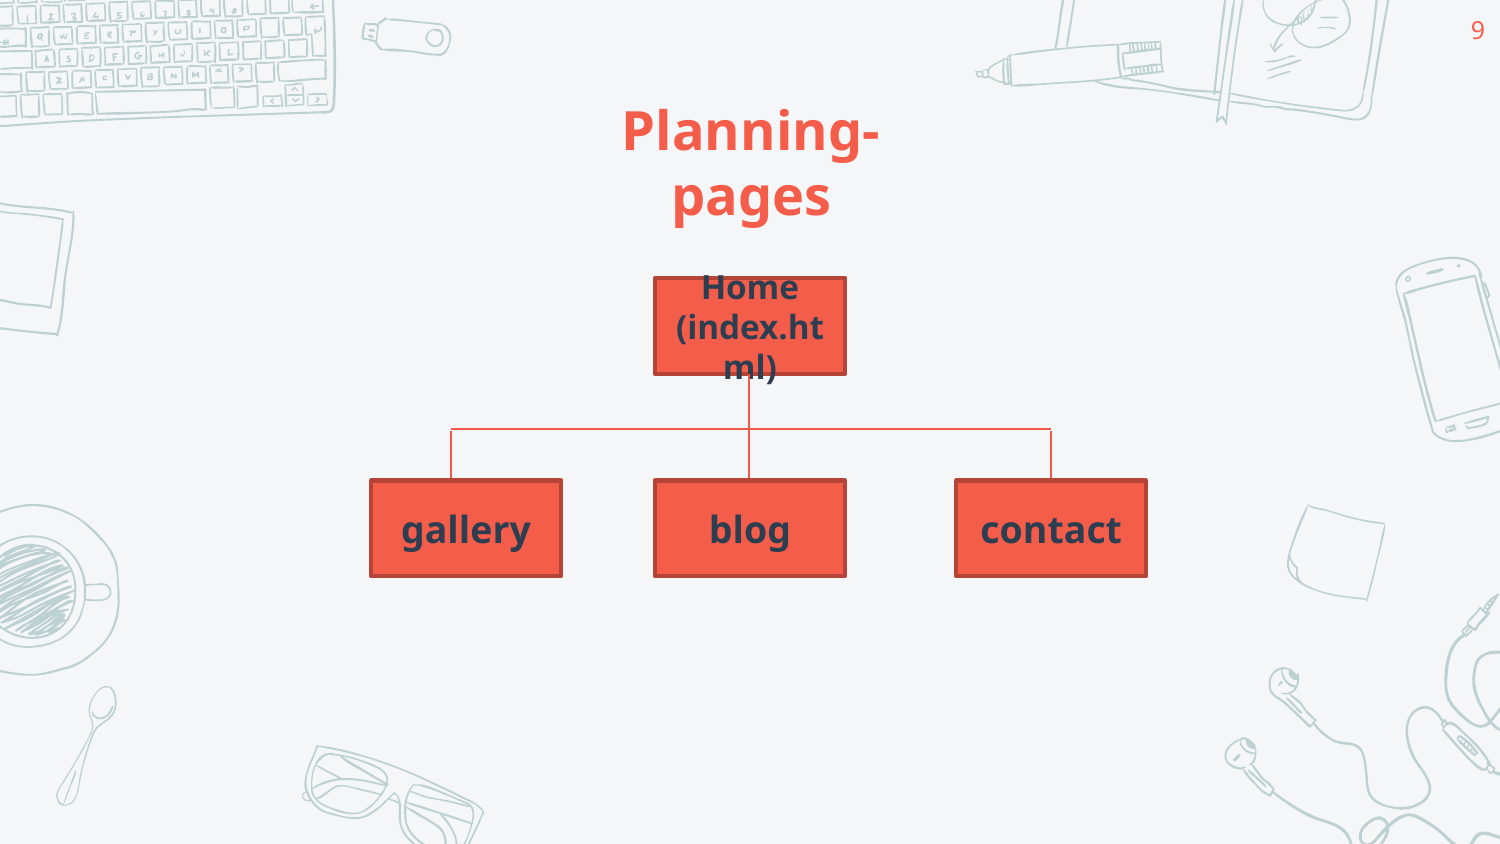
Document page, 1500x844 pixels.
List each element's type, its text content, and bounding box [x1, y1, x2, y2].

title Planning-pages [600, 145, 902, 242]
text_box contact [954, 478, 1148, 578]
slide_number 9 [1435, 0, 1500, 53]
text_box gallery [369, 478, 563, 578]
text_box blog [653, 478, 847, 578]
text_box Home (index.html) [653, 276, 847, 376]
